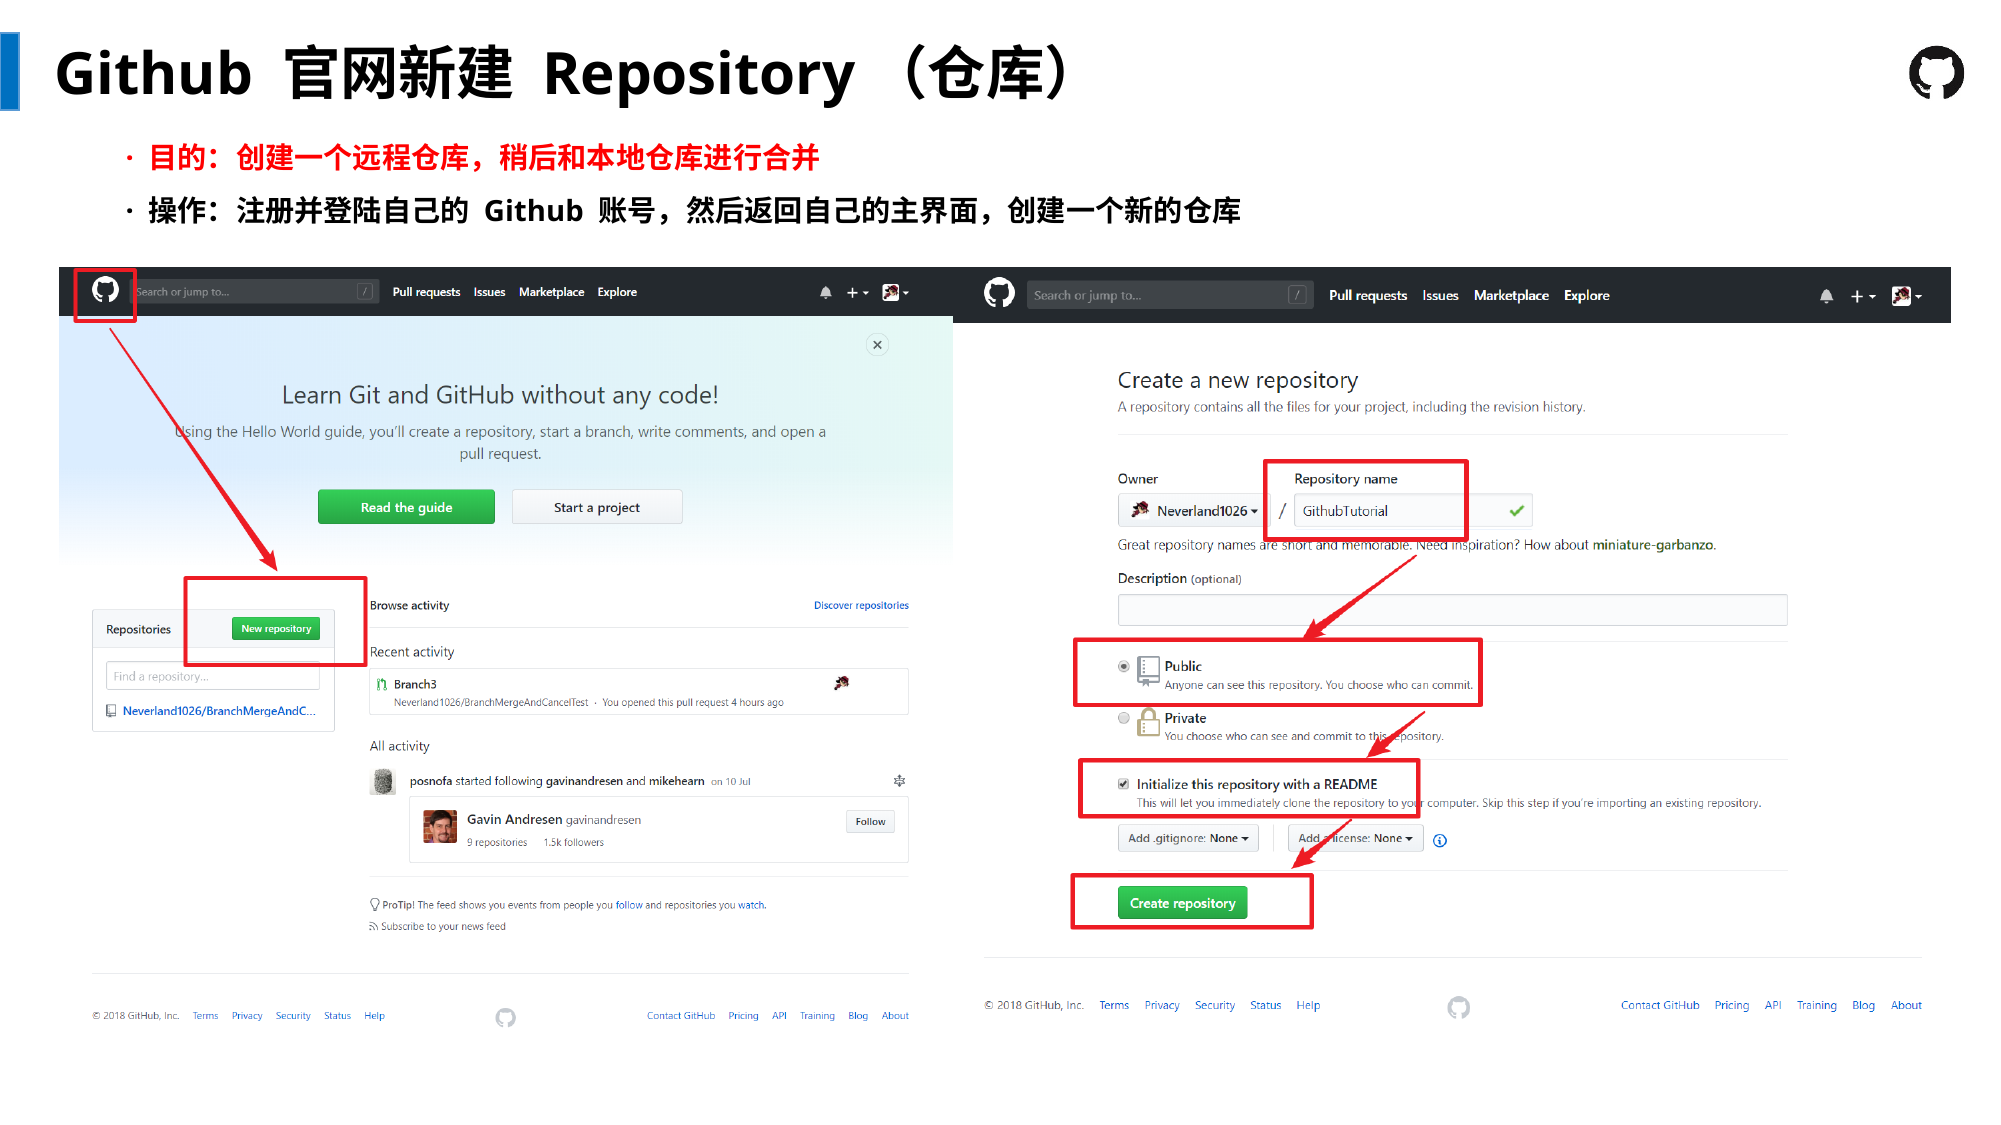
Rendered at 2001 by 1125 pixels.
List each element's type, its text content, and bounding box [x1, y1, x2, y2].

text_box Github 官网新建 Repository（仓库） [39, 28, 1248, 114]
picture [1894, 43, 1979, 101]
text_box · 目的：创建一个远程仓库，稍后和本地仓库进行合并 · 操作：注册并登陆自己的 Github 账号，然后返回自己的主界面，创建一个新的仓库 [110, 114, 1320, 235]
picture [59, 267, 1951, 1035]
